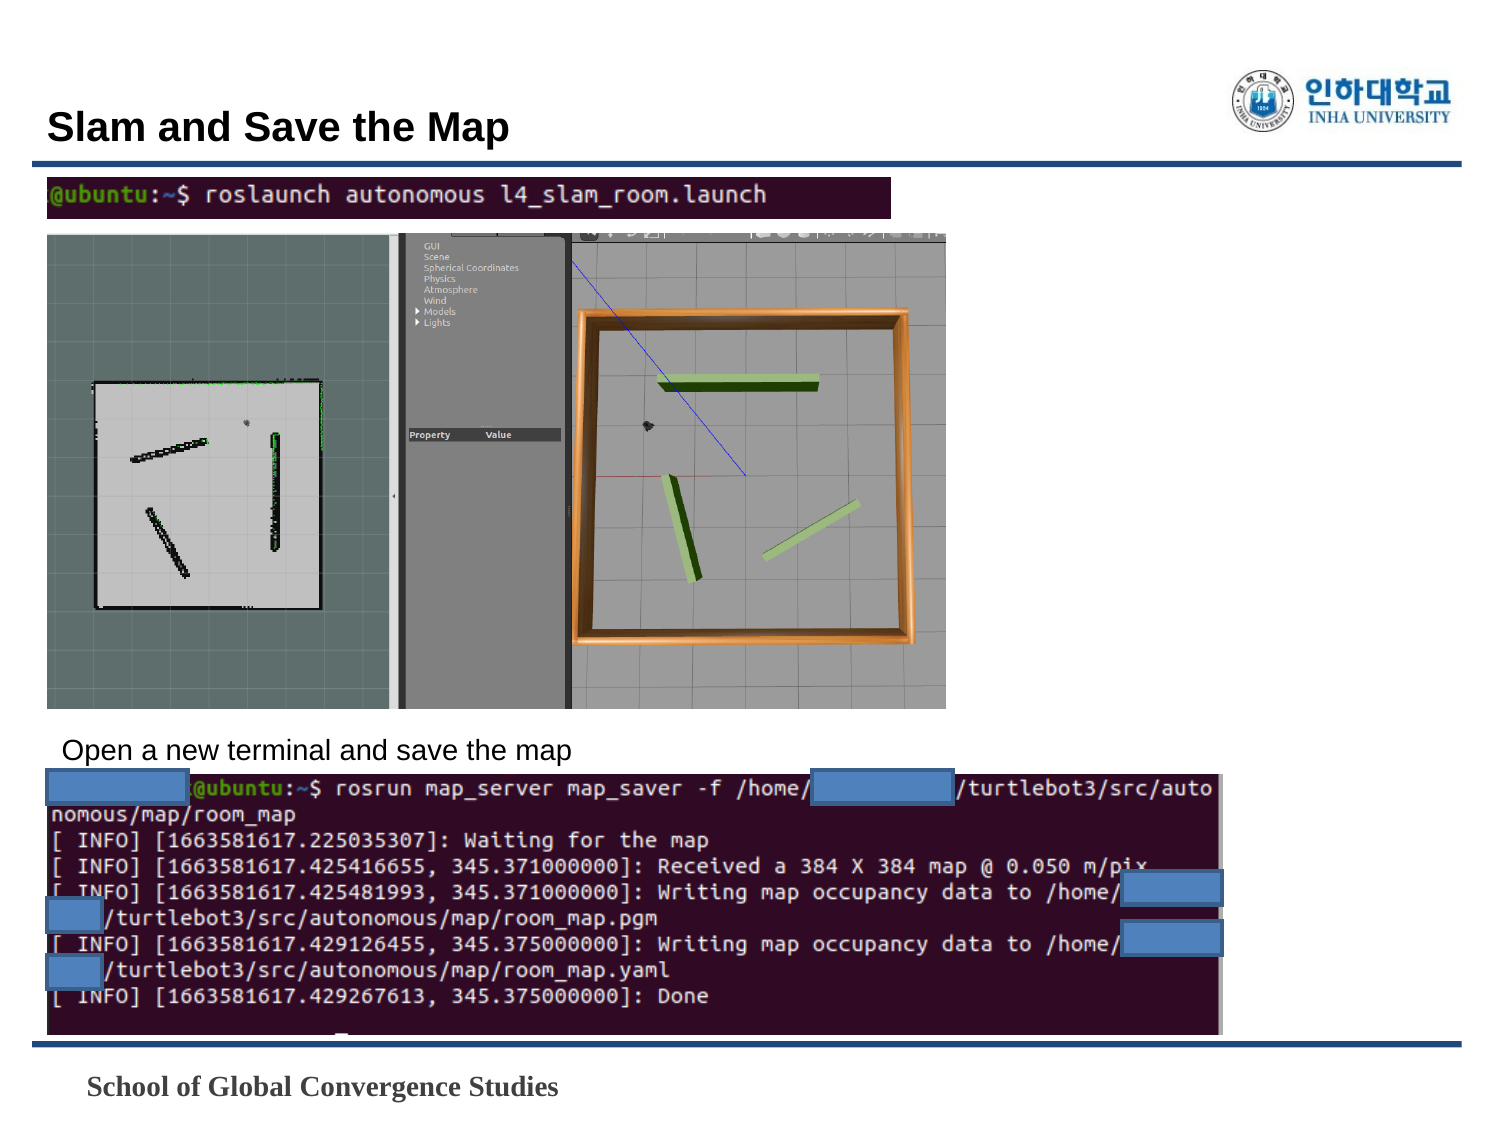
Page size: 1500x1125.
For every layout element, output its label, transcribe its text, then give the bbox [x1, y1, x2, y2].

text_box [46, 769, 1223, 1035]
picture [46, 177, 892, 219]
picture [46, 233, 946, 710]
picture [1226, 67, 1465, 135]
text_box Slam and Save the Map [46, 99, 1238, 151]
text_box School of Global Convergence Studies [84, 1068, 562, 1110]
text_box Open a new terminal and save the map [46, 724, 797, 768]
